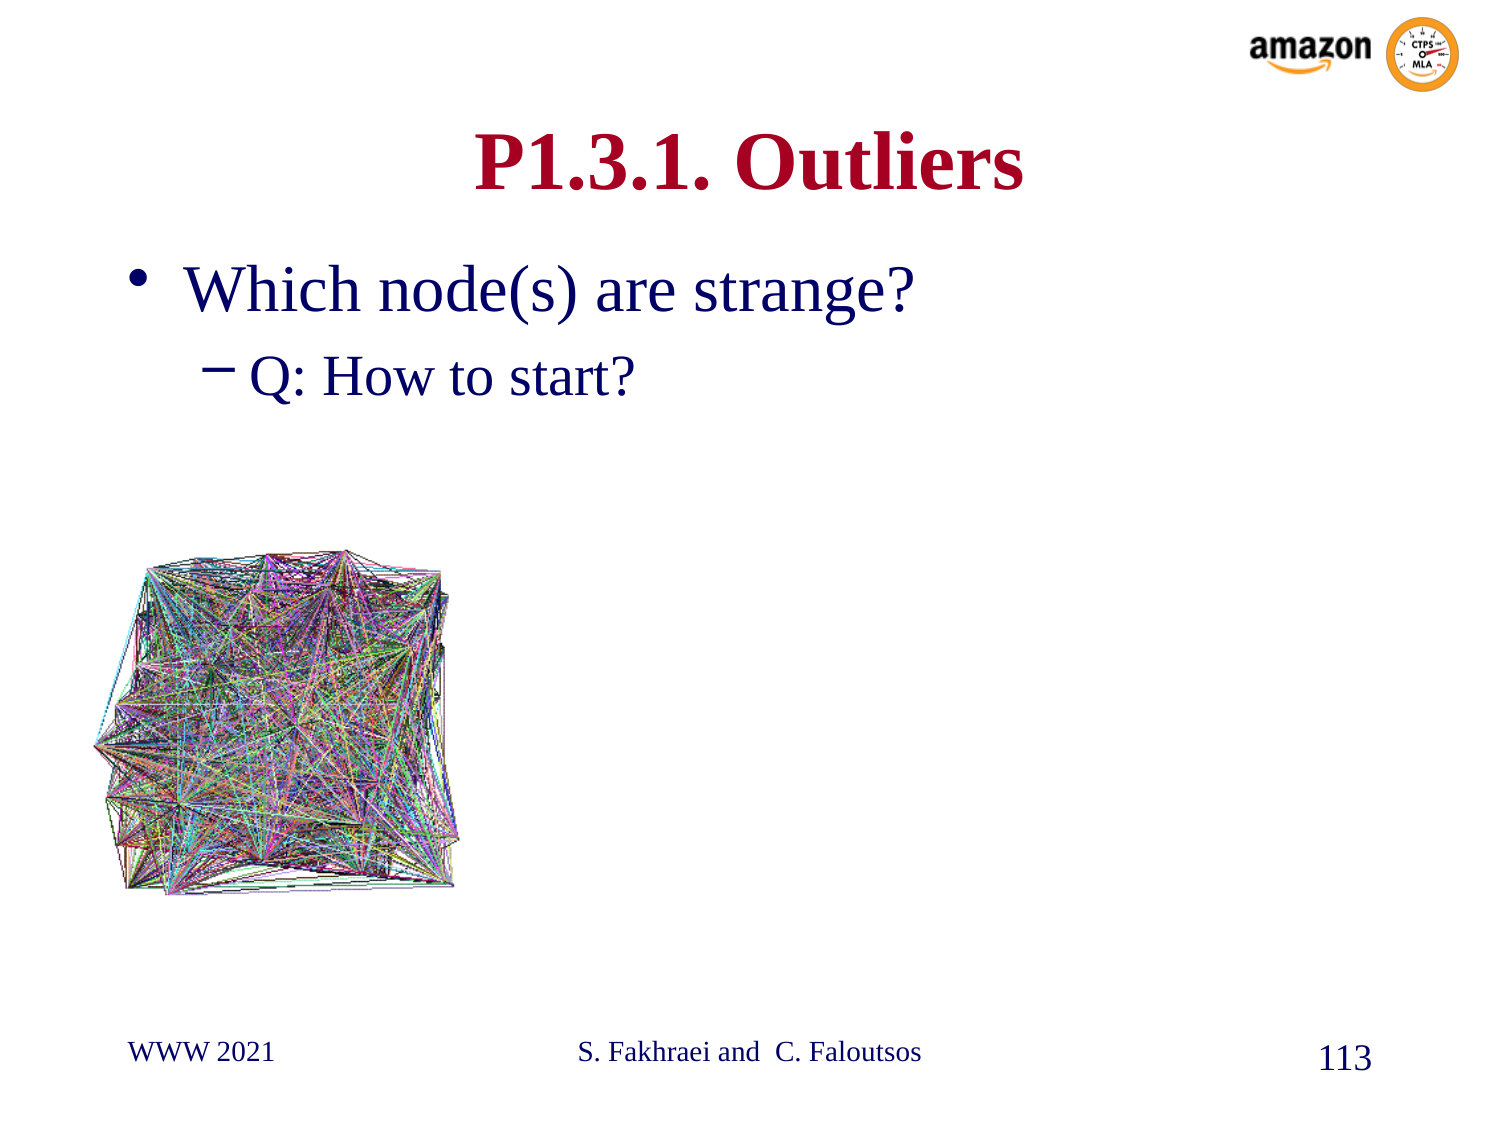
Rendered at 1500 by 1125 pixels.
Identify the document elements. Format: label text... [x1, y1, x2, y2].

picture [70, 493, 495, 960]
list Which node(s) are strange? Q: How to start? [112, 237, 1388, 1001]
title P1.3.1. Outliers [112, 99, 1388, 213]
slide_number 113 [1074, 1024, 1388, 1101]
picture [1239, 16, 1460, 93]
slide_number WWW 2021 [112, 1024, 426, 1101]
footer S. Fakhraei and C. Faloutsos [512, 1024, 988, 1101]
